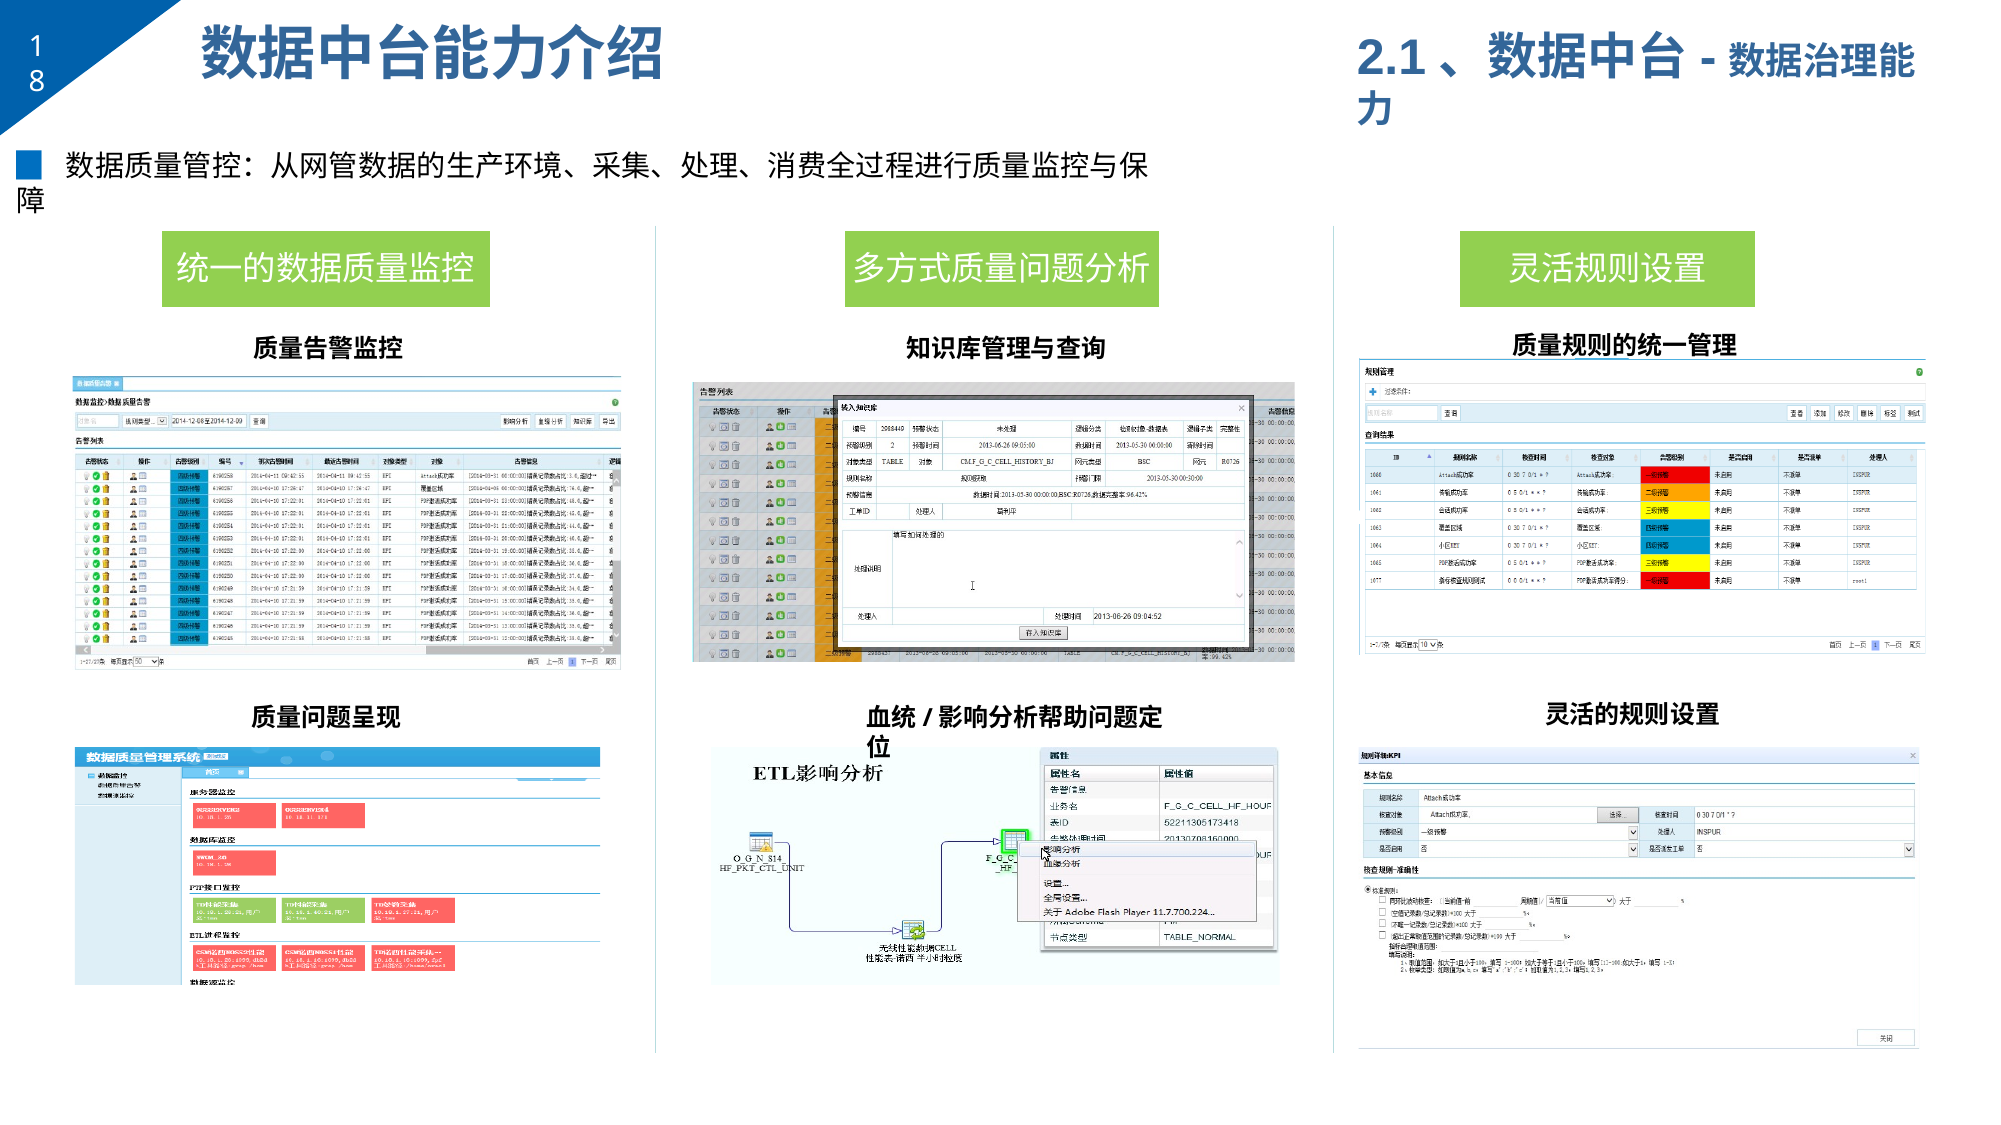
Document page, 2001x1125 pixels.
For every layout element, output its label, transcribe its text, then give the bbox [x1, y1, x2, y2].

text_box 质量告警监控 [251, 330, 406, 363]
text_box [159, 288, 493, 310]
text_box [72, 376, 622, 670]
text_box [1458, 288, 1758, 310]
text_box [692, 382, 1295, 662]
text_box 多方式质量问题分析 [842, 245, 1162, 288]
text_box 2.1、数据中台-数据治理能力 [1354, 22, 1921, 130]
text_box ▉ 数据质量管控：从网管数据的生产环境、采集、处理、消费全过程进行质量监控与保障 [14, 144, 1176, 217]
text_box 知识库管理与查询 [904, 329, 1109, 362]
text_box 18 [26, 25, 61, 98]
text_box 质量规则的统一管理 [1510, 327, 1740, 360]
text_box 灵活规则设置 [1458, 245, 1758, 288]
text_box [1458, 228, 1758, 245]
text_box 统一的数据质量监控 [159, 245, 493, 288]
text_box [842, 288, 1162, 310]
text_box [711, 747, 1280, 985]
text_box [1358, 747, 1920, 1049]
title 数据中台能力介绍 [197, 14, 669, 144]
text_box [842, 228, 1162, 245]
text_box 灵活的规则设置 [1542, 696, 1722, 729]
text_box [159, 228, 493, 245]
text_box 血统/影响分析帮助问题定位 [864, 699, 1181, 762]
text_box [74, 747, 601, 985]
text_box 质量问题呈现 [248, 699, 404, 732]
text_box [1359, 358, 1926, 655]
